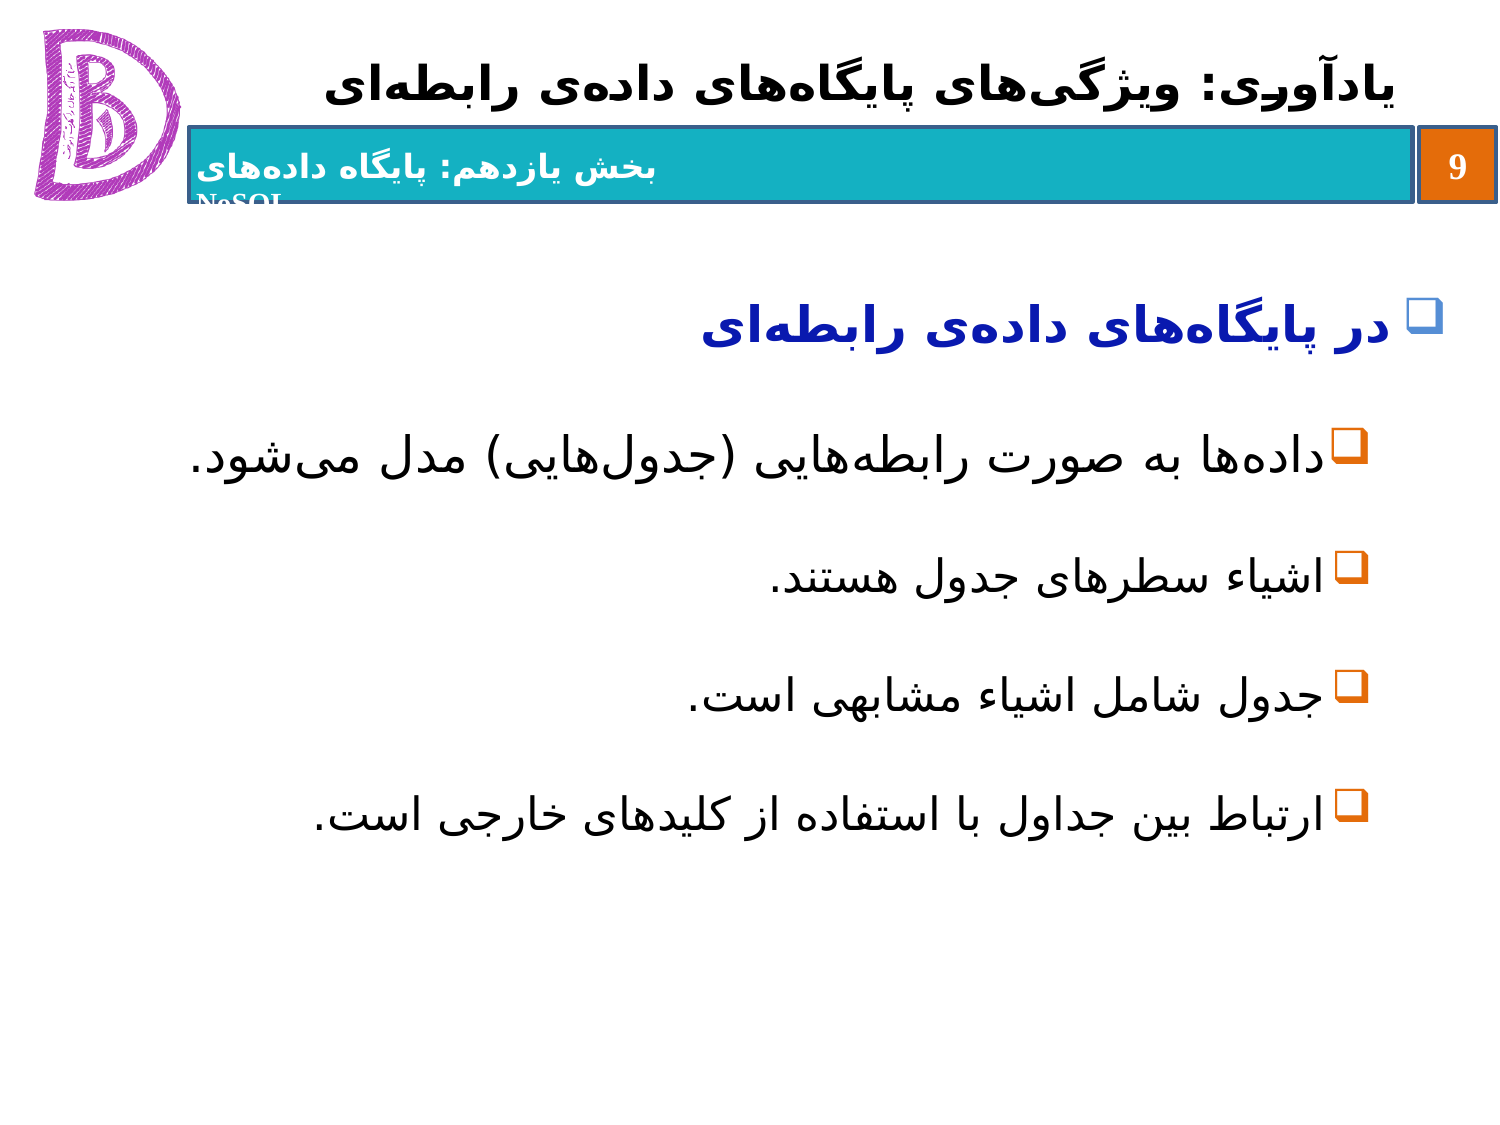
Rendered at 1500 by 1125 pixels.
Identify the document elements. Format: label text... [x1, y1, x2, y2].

list در پایگاه‌های داده‌ی رابطه‌ای داده‌ها به صورت رابطه‌هایی (جدول‌هایی) مدل می‌شود. اشیاء سطرهای جدول هستند. جدول شامل اشیاء مشابهی است. ارتباط بین جداول با استفاده از کلیدهای خارجی است. [37, 224, 1463, 1088]
title یادآوری: ویژگی‌های پایگاه‌های داده‌ی رابطه‌ای [237, 37, 1413, 125]
picture [12, 21, 202, 212]
